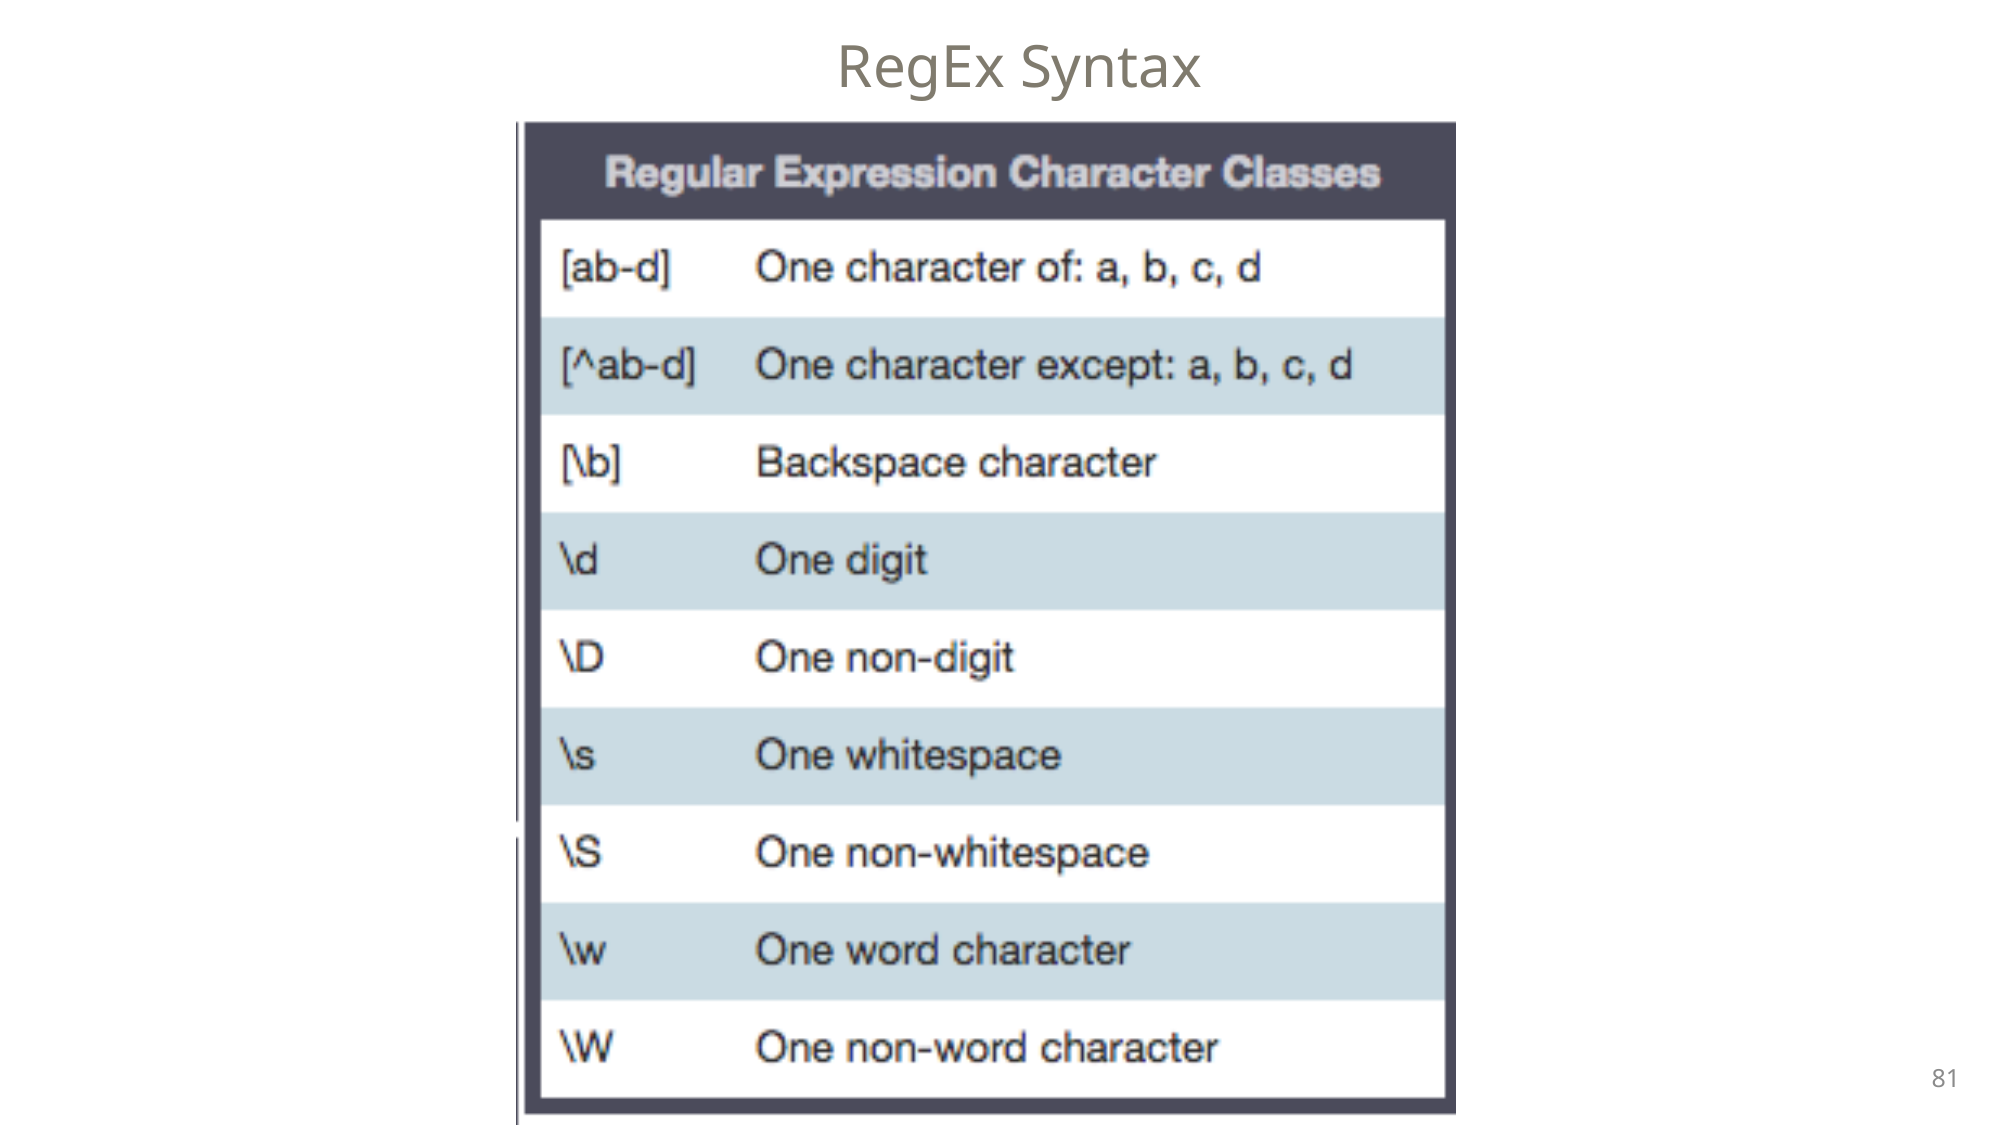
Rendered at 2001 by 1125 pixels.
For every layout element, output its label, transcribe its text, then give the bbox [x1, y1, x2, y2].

picture [515, 107, 1456, 1125]
slide_number 81 [1881, 1065, 1965, 1094]
text_box RegEx Syntax [223, 20, 1816, 107]
